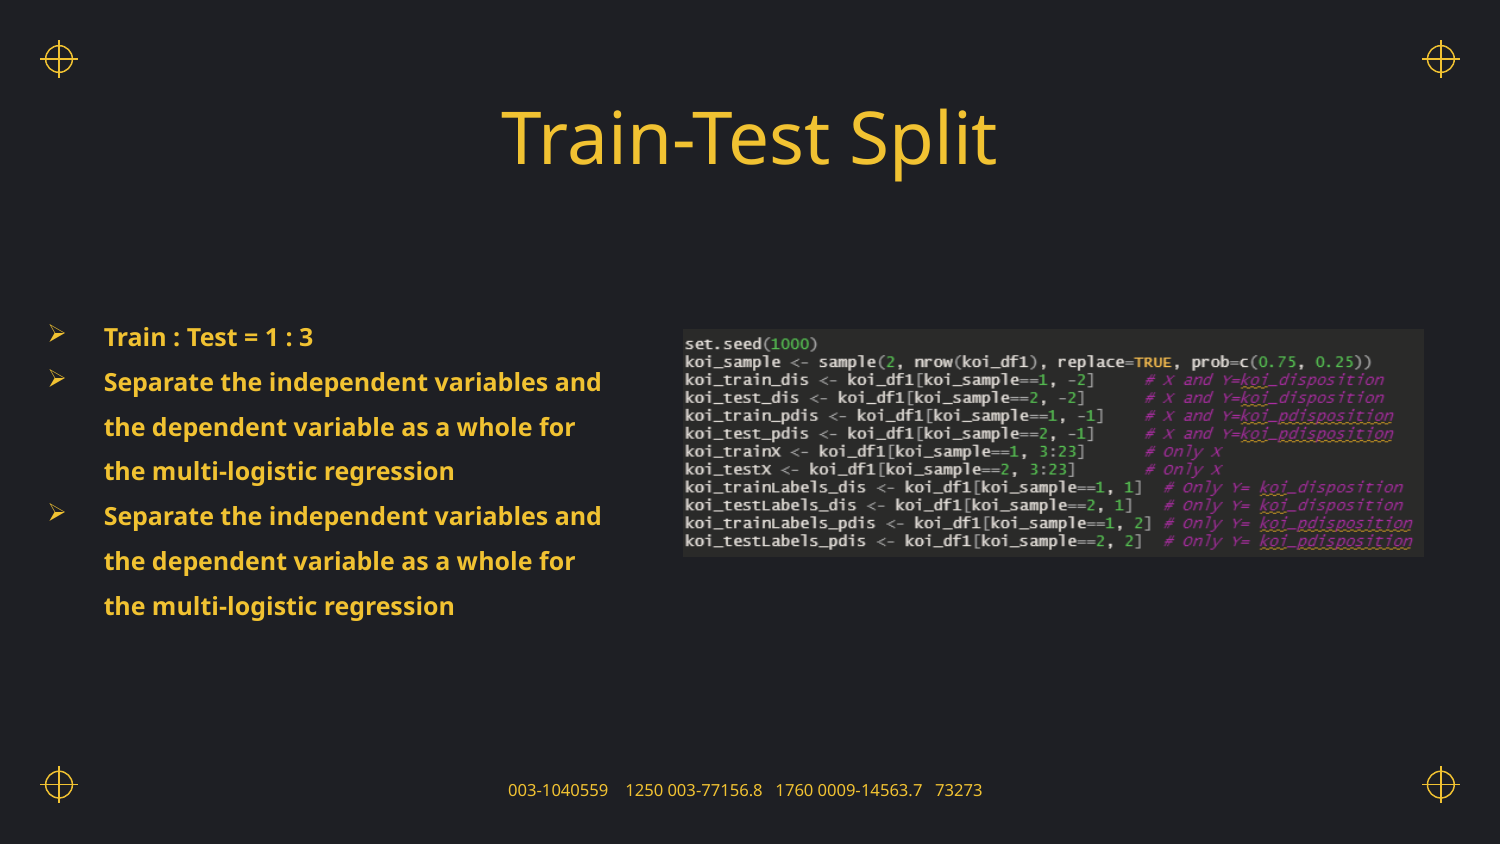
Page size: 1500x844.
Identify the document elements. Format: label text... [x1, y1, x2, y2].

text_box Train : Test = 1 : 3 Separate the independent variables and the dependent variable as a whole for the multi-logistic regression Separate the independent variables and the dependent variable as a whole for the multi-logistic regression [13, 291, 633, 733]
picture [683, 329, 1424, 557]
title Train-Test Split [118, 88, 1382, 183]
